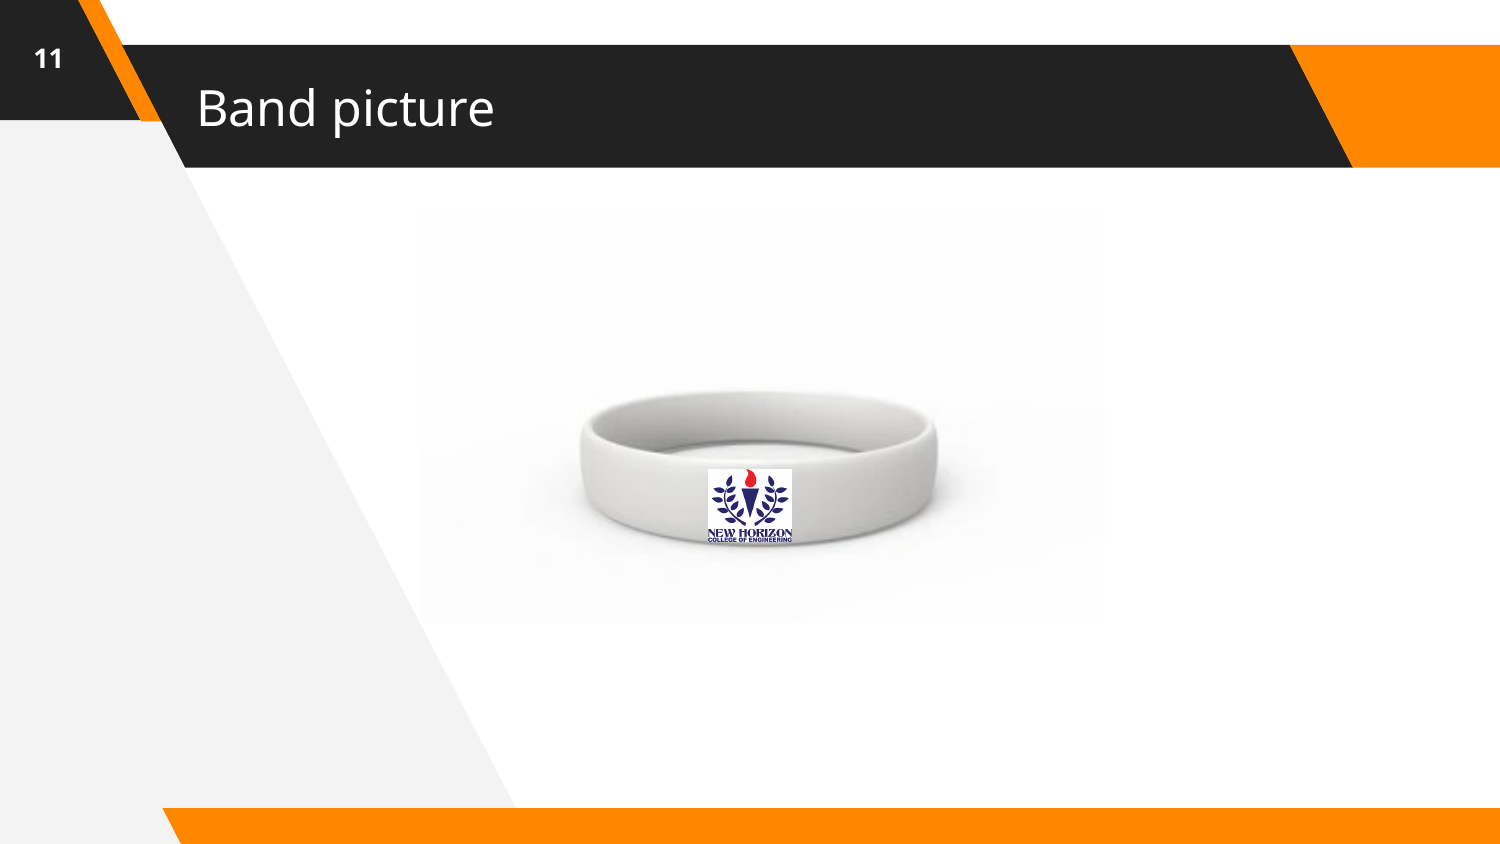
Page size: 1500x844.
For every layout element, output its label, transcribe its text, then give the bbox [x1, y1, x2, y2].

title Band picture [181, 45, 1285, 169]
picture [418, 207, 1105, 623]
slide_number 11 [0, 0, 98, 121]
